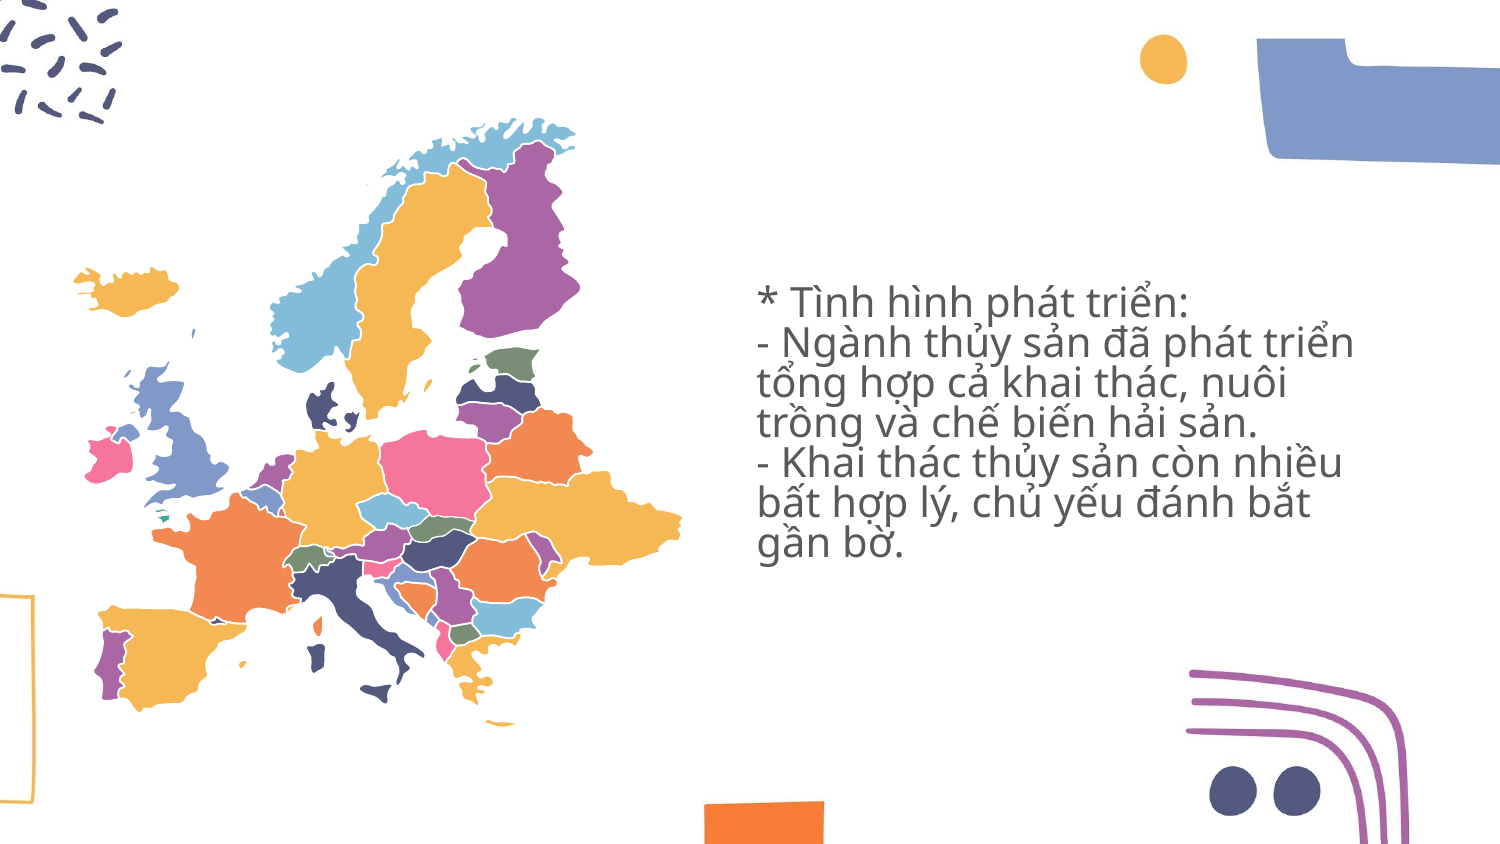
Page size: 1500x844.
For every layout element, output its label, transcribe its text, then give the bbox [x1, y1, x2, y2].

picture [0, 0, 1500, 844]
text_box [71, 115, 684, 728]
title * Tình hình phát triển: - Ngành thủy sản đã phát triển tổng hợp cả khai thác, nuôi trồng và chế biến hải sản. - Khai thác thủy sản còn nhiều bất hợp lý, chủ yếu đánh bắt gần bờ. [741, 270, 1403, 601]
